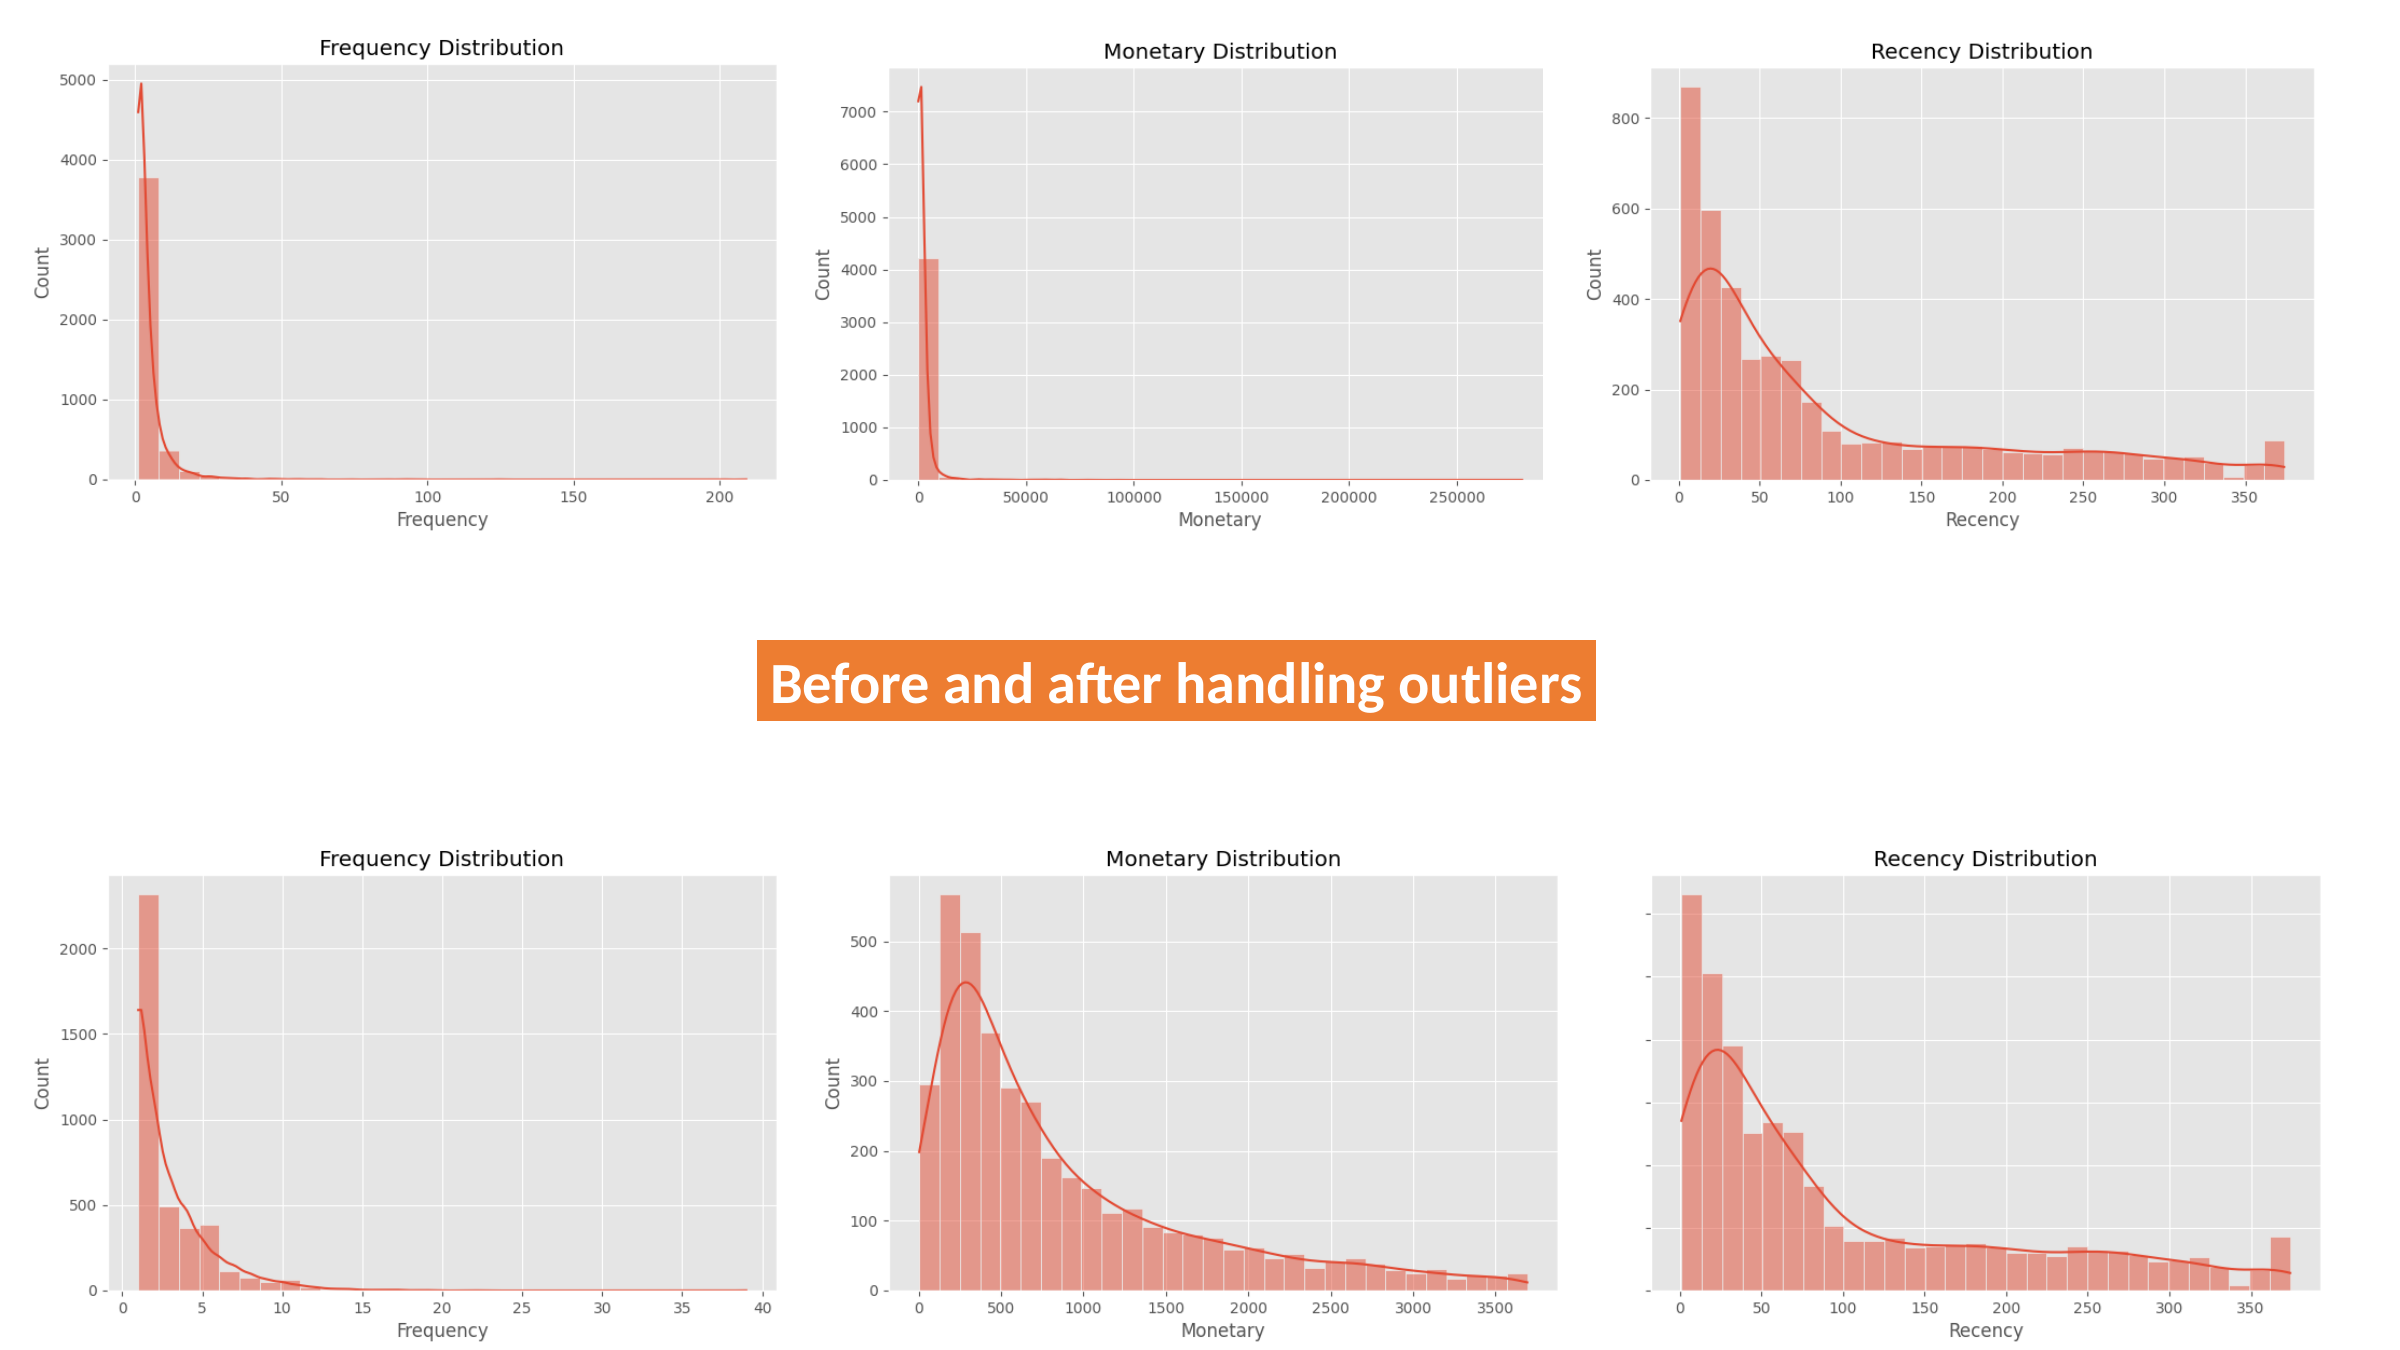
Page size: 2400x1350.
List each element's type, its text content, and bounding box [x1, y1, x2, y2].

picture [0, 810, 2400, 1350]
picture [0, 0, 2400, 539]
text_box Before and after handling outliers [754, 637, 1599, 724]
